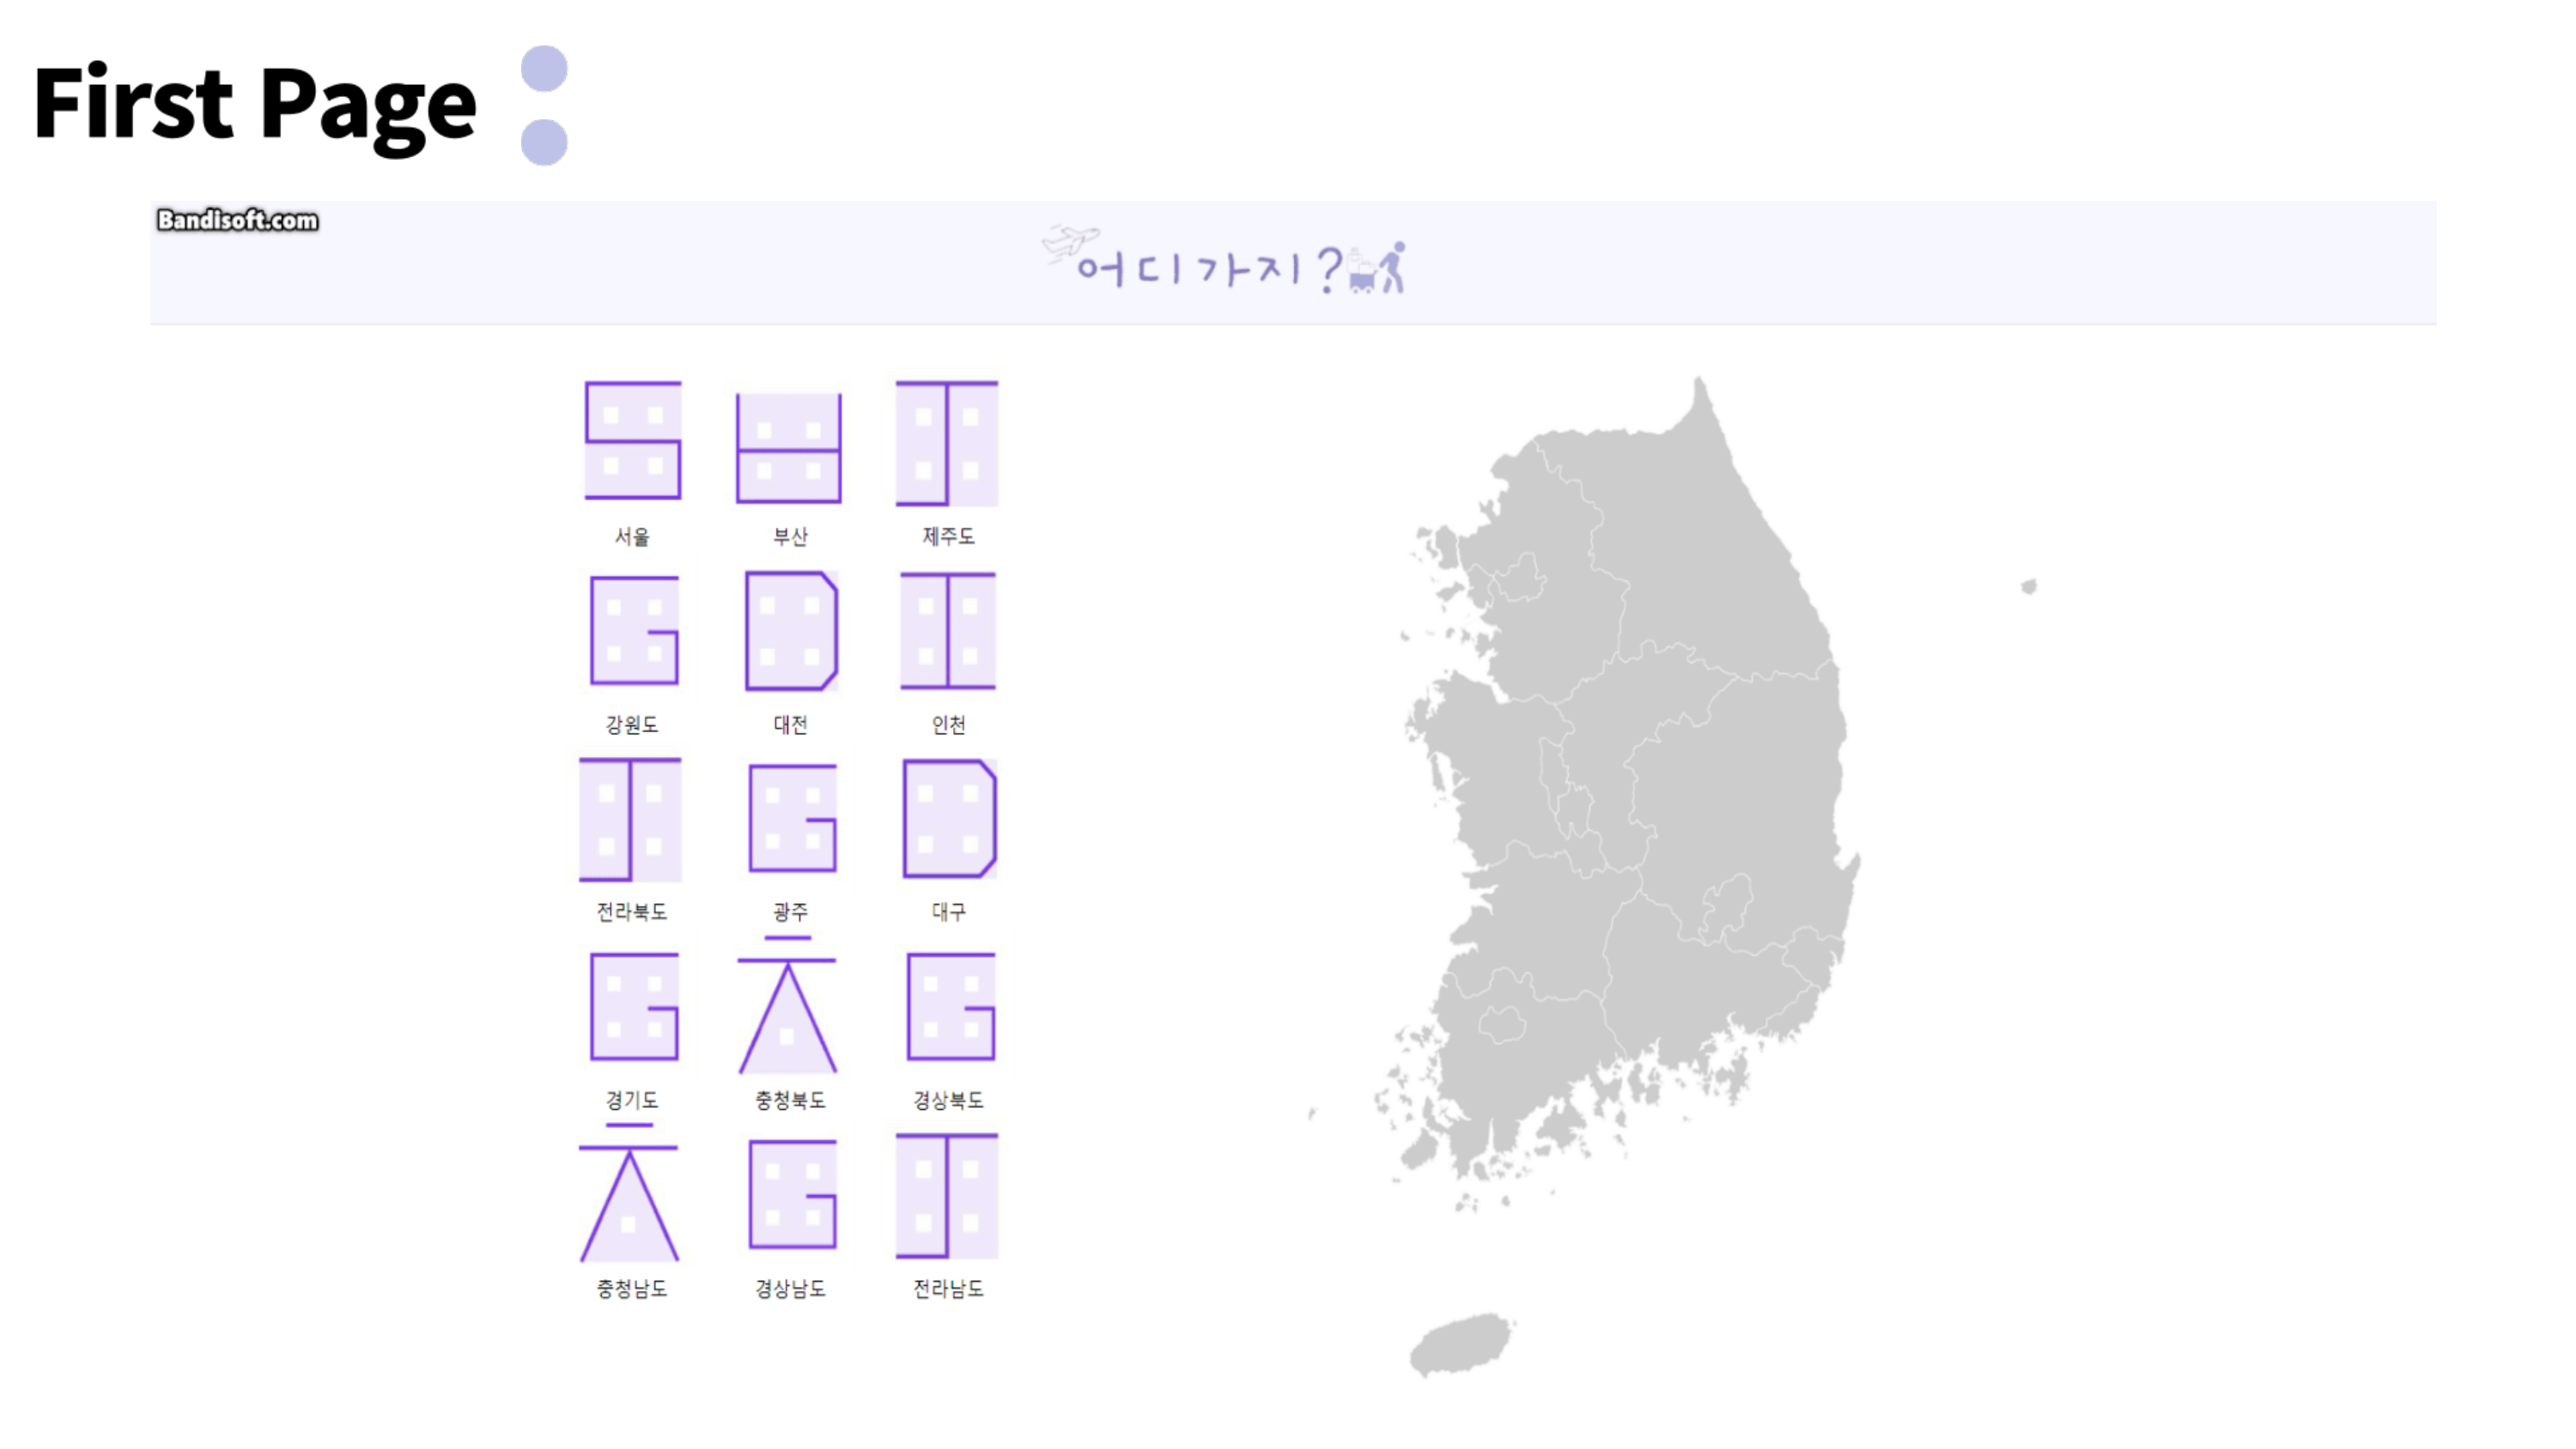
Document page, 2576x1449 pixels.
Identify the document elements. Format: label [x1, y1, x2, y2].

picture [16, 21, 2438, 1428]
text_box [521, 45, 568, 167]
